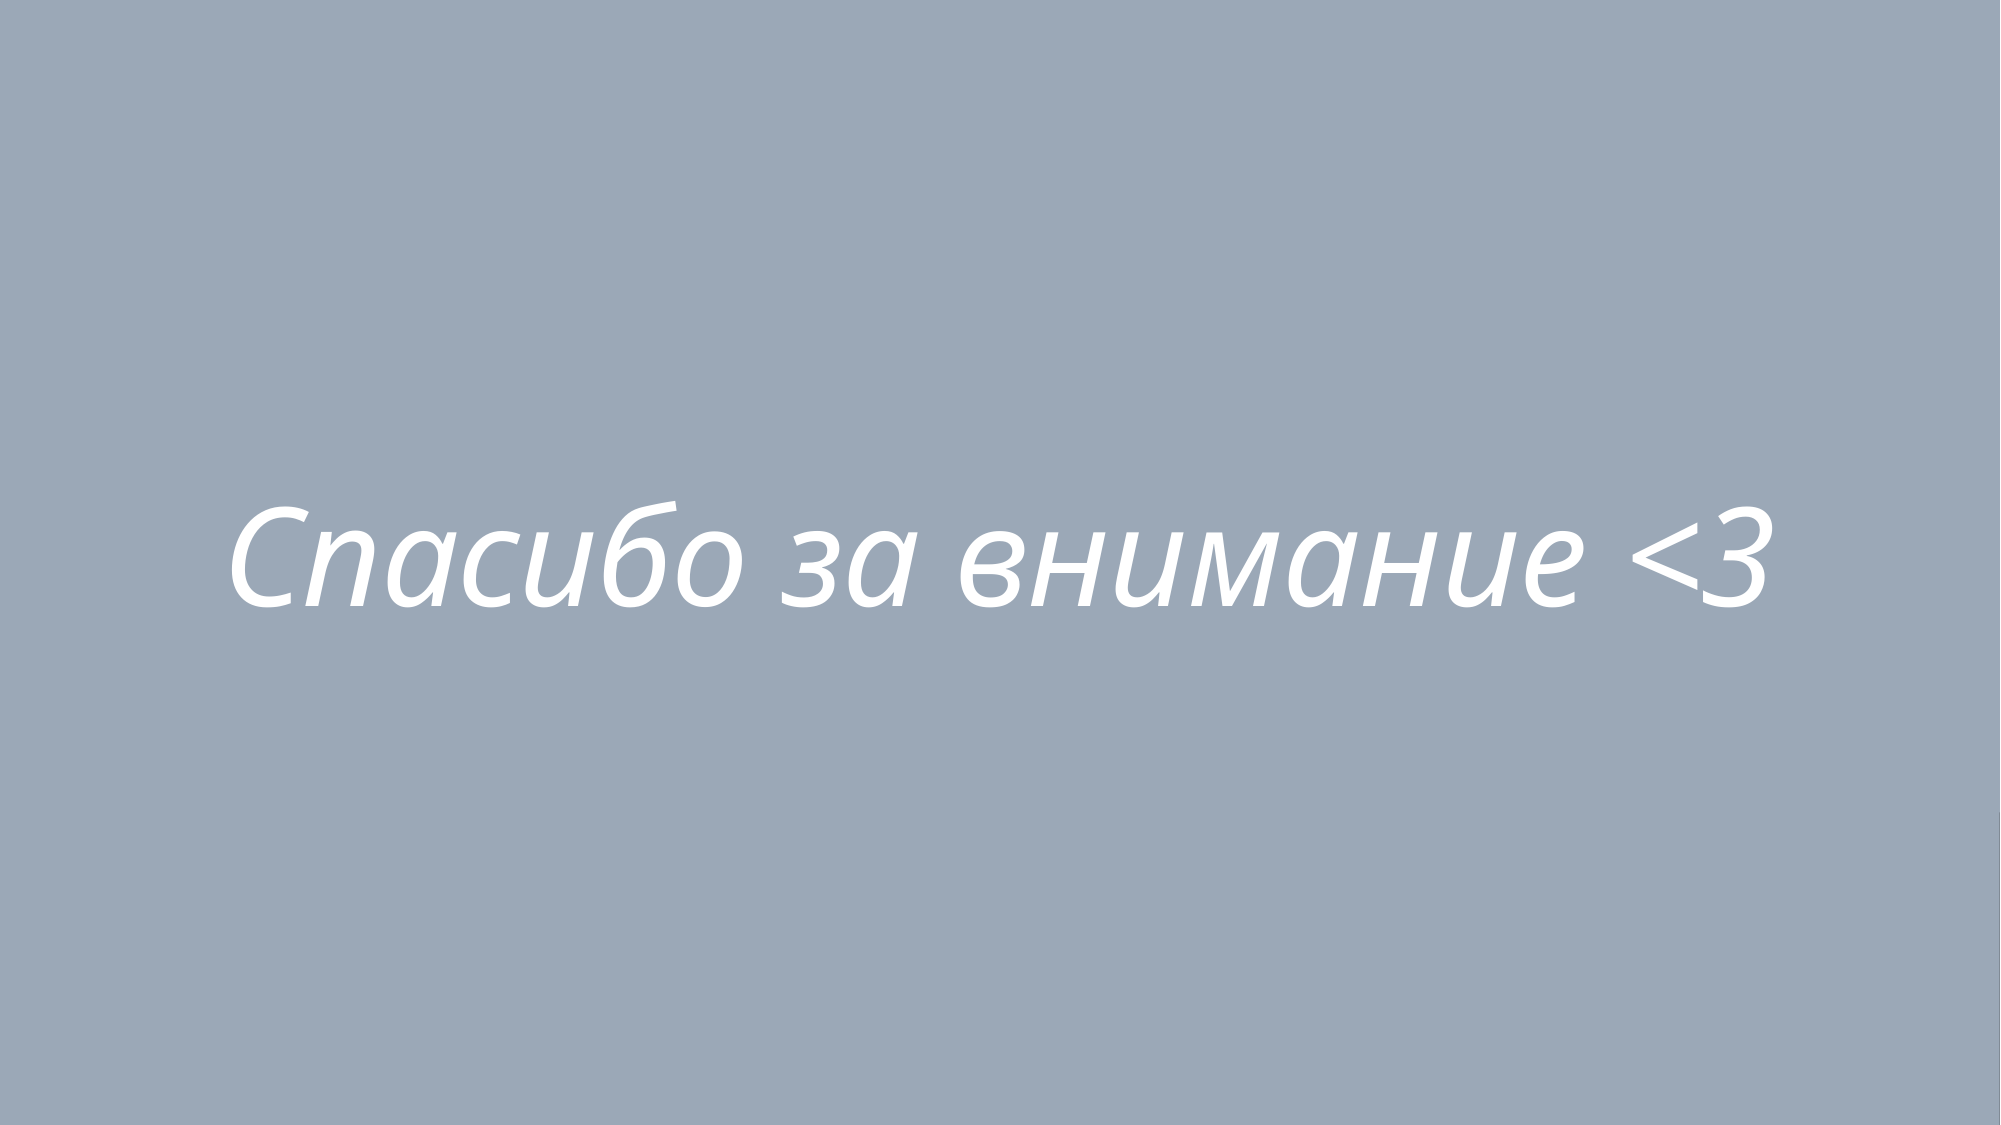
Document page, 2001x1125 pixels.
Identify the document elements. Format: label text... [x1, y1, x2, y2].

text_box [0, 0, 2000, 1125]
title Спасибо за внимание <3 [174, 243, 1825, 882]
